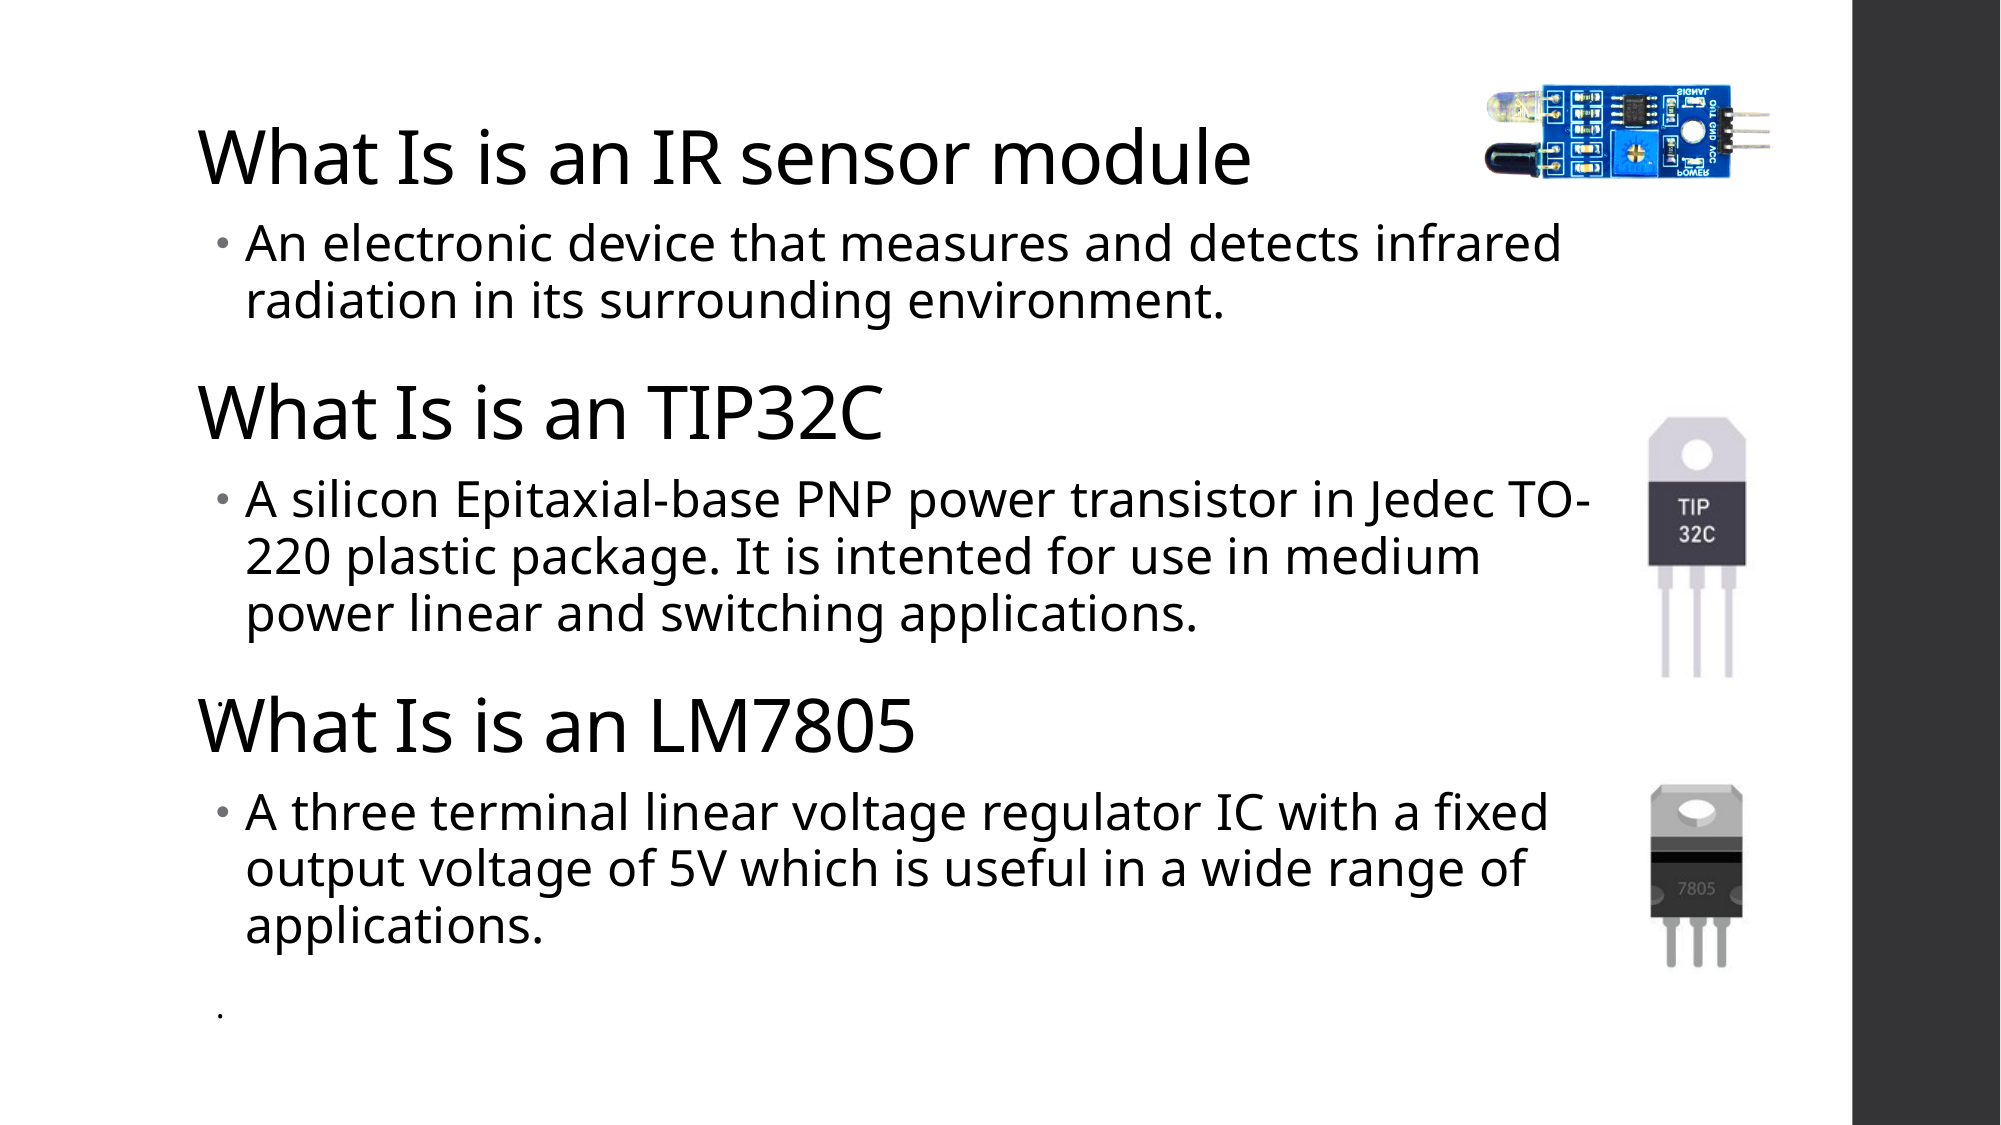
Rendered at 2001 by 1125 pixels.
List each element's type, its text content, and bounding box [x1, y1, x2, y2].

text_box A silicon Epitaxial-base PNP power transistor in Jedec TO-220 plastic package. It is intented for use in medium power linear and switching applications. . [200, 464, 1611, 680]
text_box A three terminal linear voltage regulator IC with a fixed output voltage of 5V which is useful in a wide range of applications. . [200, 776, 1611, 1104]
title What Is is an IR sensor module [182, 111, 1773, 208]
picture [1628, 399, 1773, 702]
list An electronic device that measures and detects infrared radiation in its surrounding environment. [200, 208, 1611, 339]
picture [1482, 78, 1776, 189]
picture [1646, 776, 1755, 980]
text_box What Is is an TIP32C [182, 367, 1773, 463]
text_box What Is is an LM7805 [182, 680, 1773, 776]
